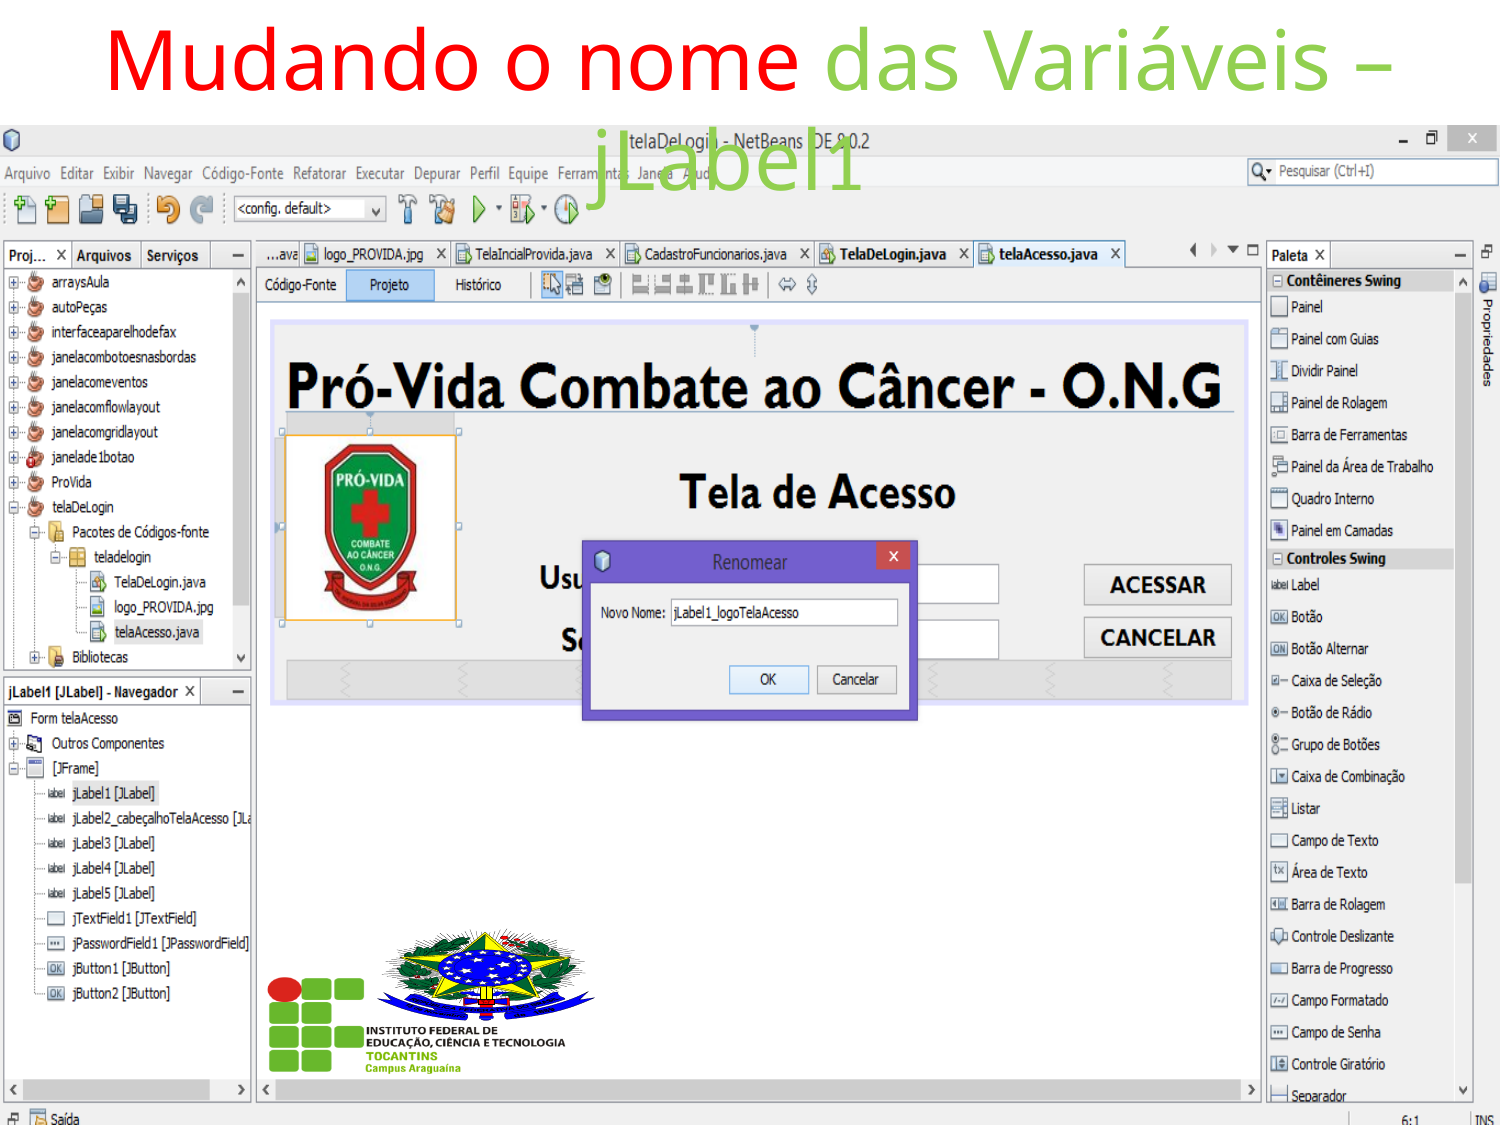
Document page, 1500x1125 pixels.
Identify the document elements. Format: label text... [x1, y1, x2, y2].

picture [0, 125, 1500, 1125]
text_box Mudando o nome das Variáveis – jLabel1 [0, 0, 1500, 125]
